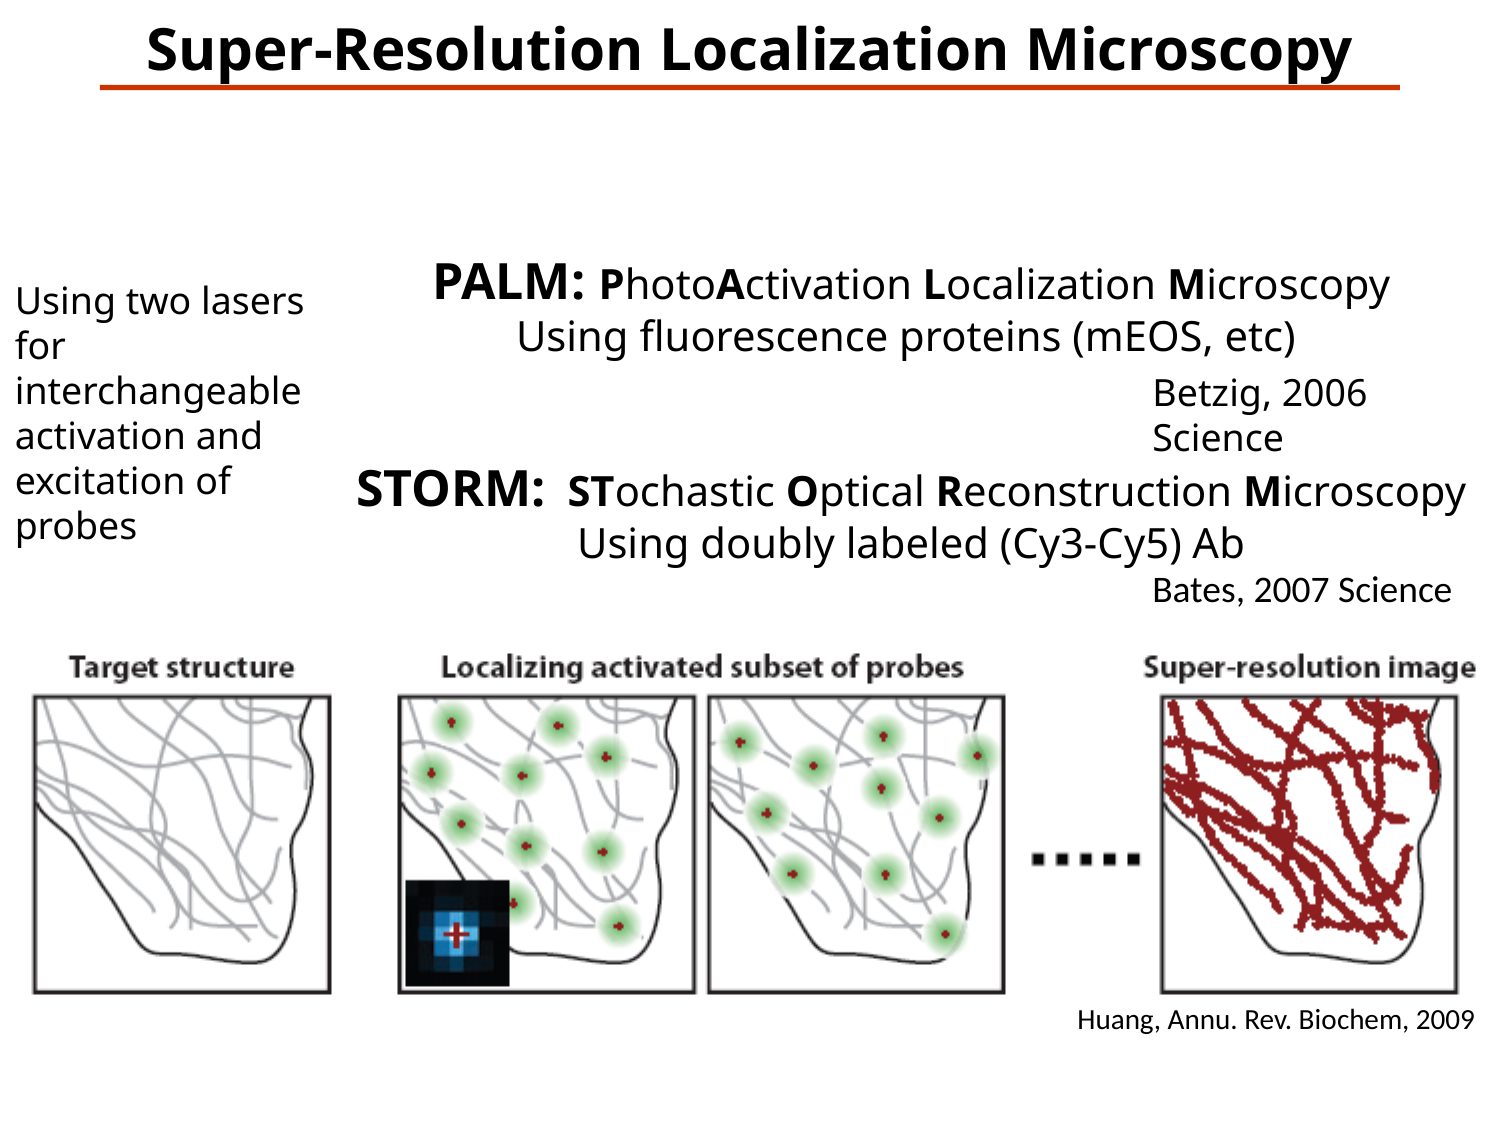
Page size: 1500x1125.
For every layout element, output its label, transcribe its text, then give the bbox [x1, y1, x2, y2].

text_box PALM: PhotoActivation Localization Microscopy Using fluorescence proteins (mEOS, etc) [261, 241, 1500, 367]
text_box Bates, 2007 Science [1137, 575, 1500, 618]
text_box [0, 642, 1500, 1043]
title Super-Resolution Localization Microscopy [0, 0, 1500, 96]
text_box Betzig, 2006 Science [1137, 367, 1500, 467]
text_box Using two lasers for interchangeable activation and excitation of probes [0, 269, 363, 555]
text_box STORM: STochastic Optical Reconstruction Microscopy Using doubly labeled (Cy3-Cy5) Ab [279, 449, 1500, 575]
